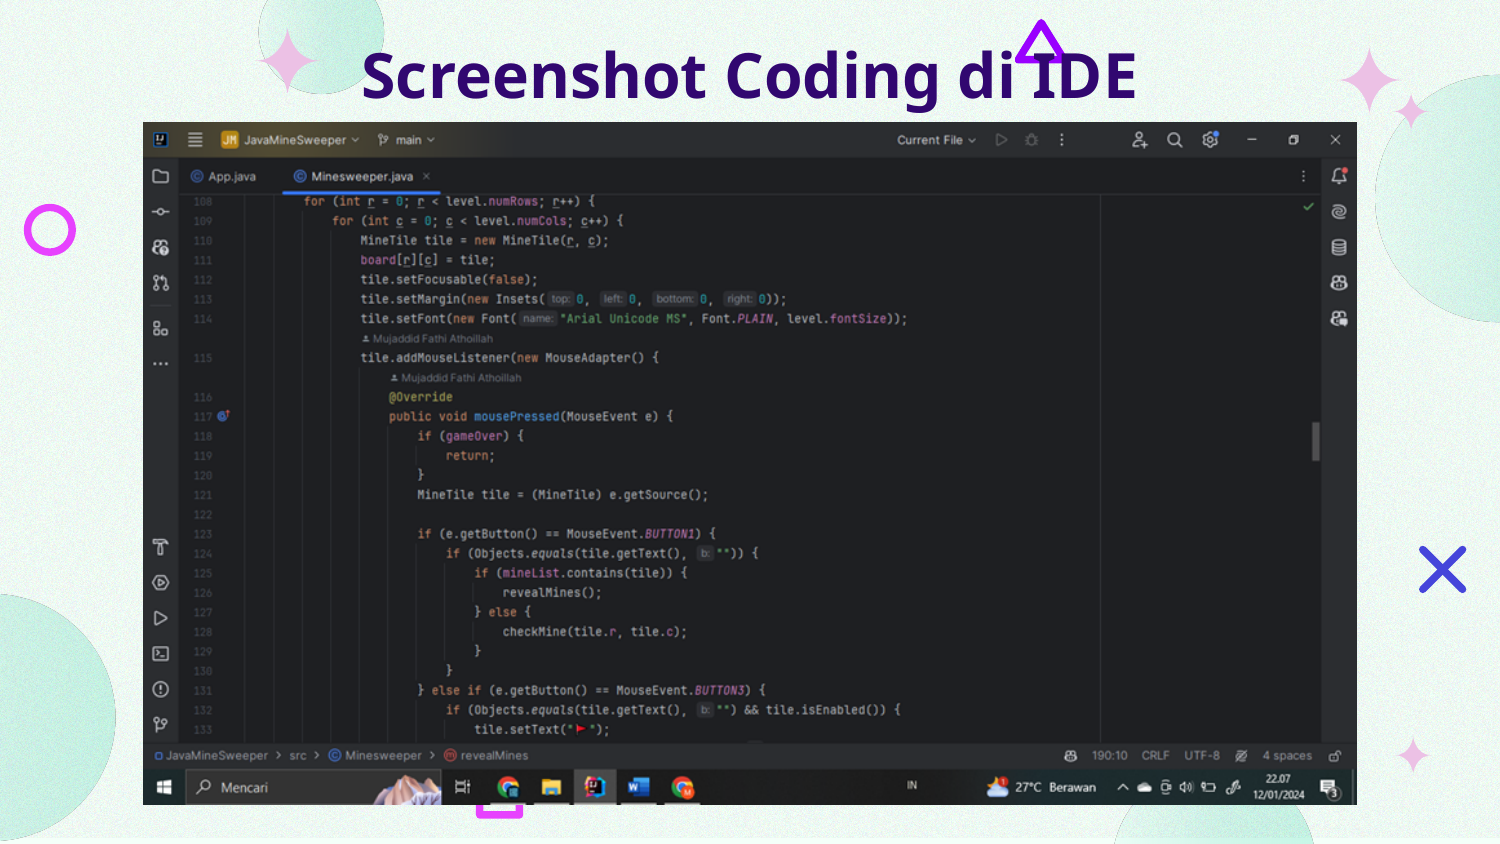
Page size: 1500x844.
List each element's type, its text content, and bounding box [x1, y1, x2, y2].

subtitle Screenshot Coding di IDE [121, 20, 1379, 112]
picture [0, 0, 1500, 844]
